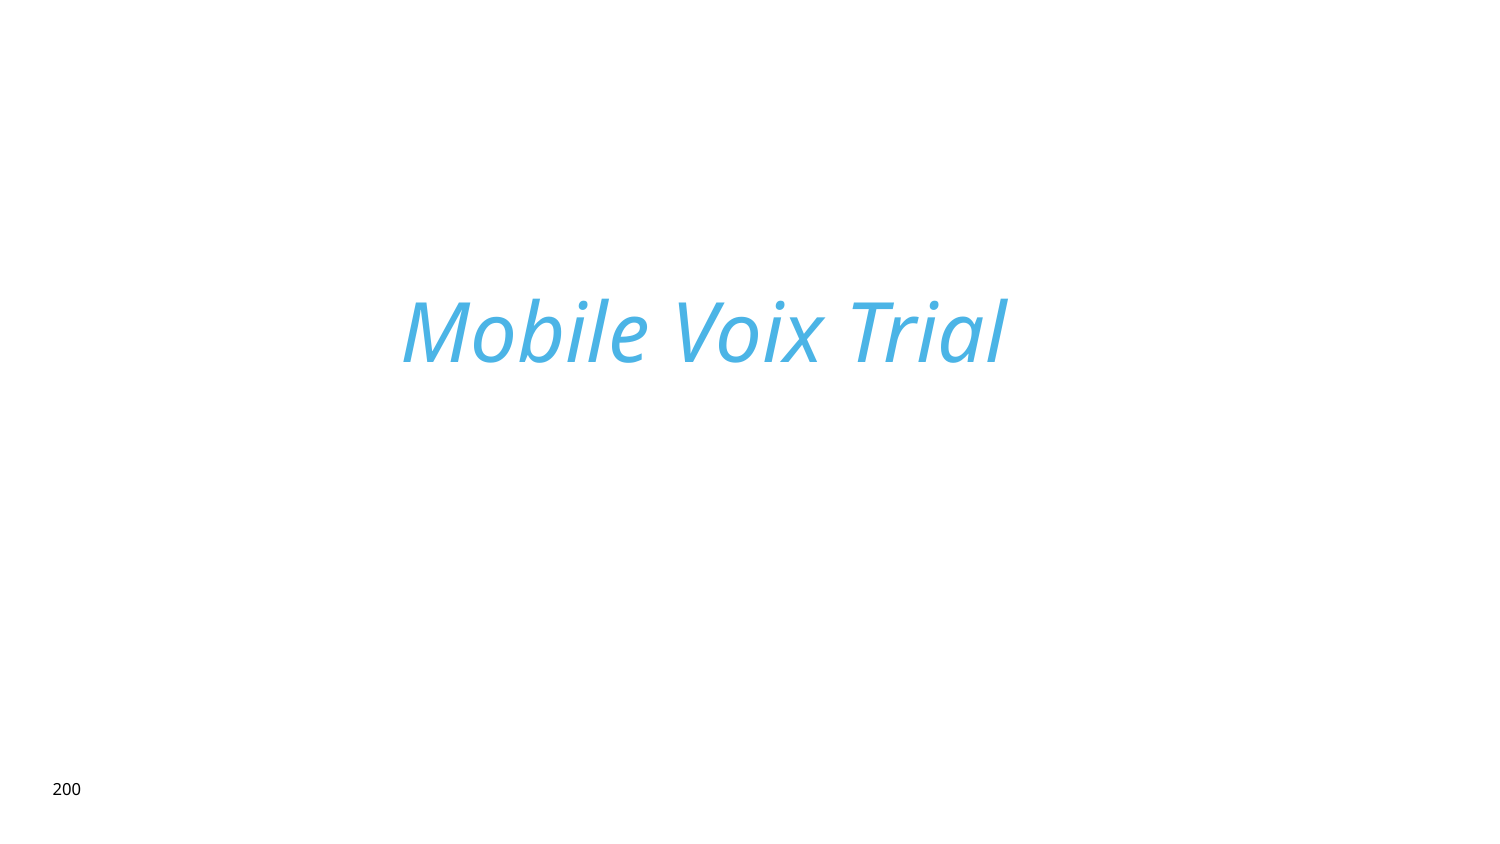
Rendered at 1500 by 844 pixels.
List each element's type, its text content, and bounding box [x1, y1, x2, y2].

text_box Mobile Voix Trial [125, 271, 1283, 591]
text_box [224, 293, 1276, 551]
